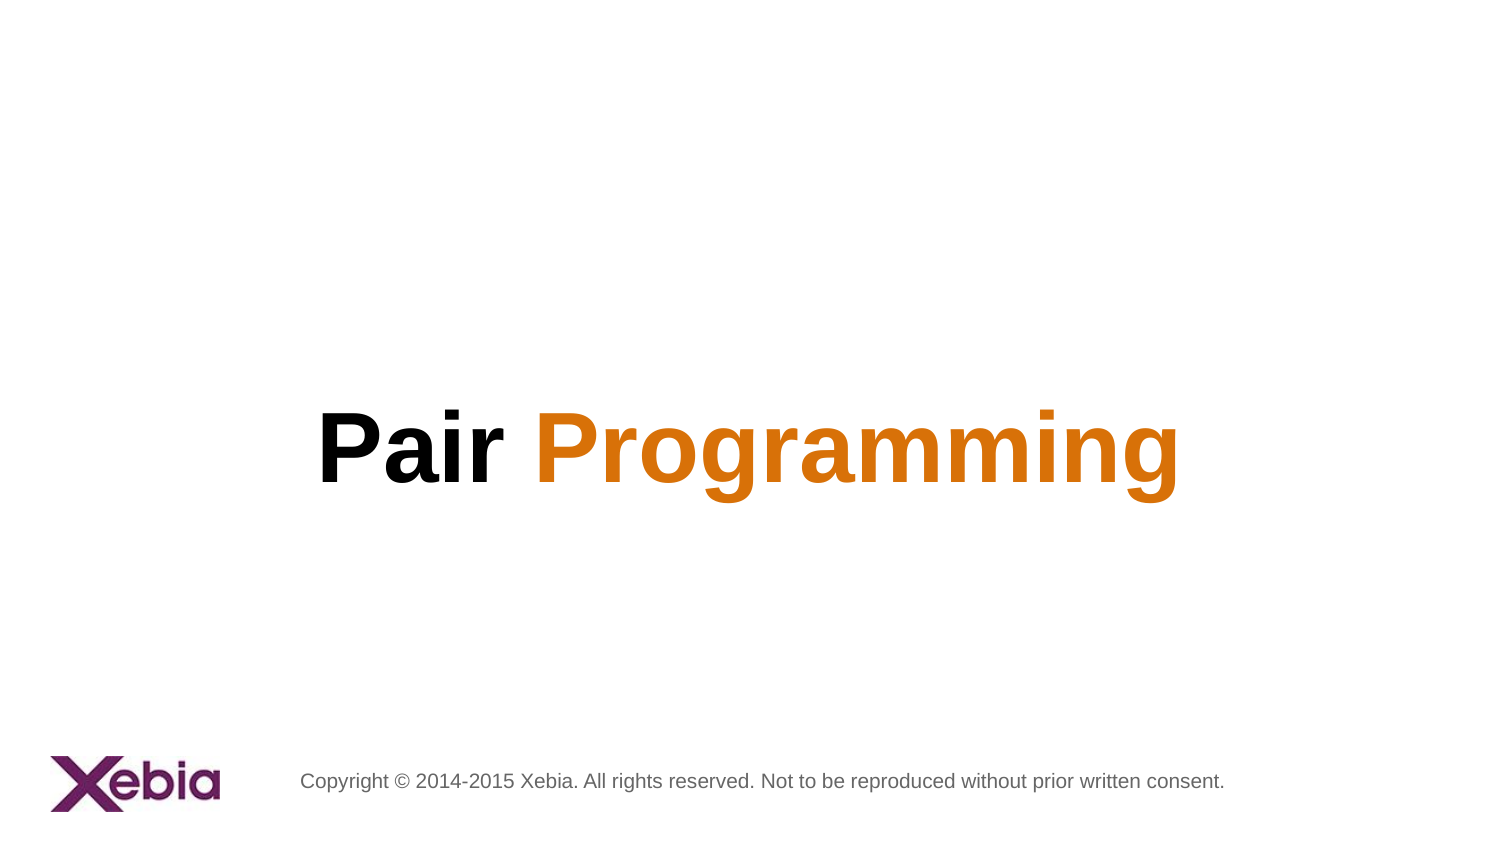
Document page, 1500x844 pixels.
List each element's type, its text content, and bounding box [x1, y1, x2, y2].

text_box Copyright © 2014-2015 Xebia. All rights reserved. Not to be reproduced without prior written consent. [285, 752, 1401, 808]
title Pair Programming [112, 326, 1388, 517]
picture [50, 756, 220, 813]
